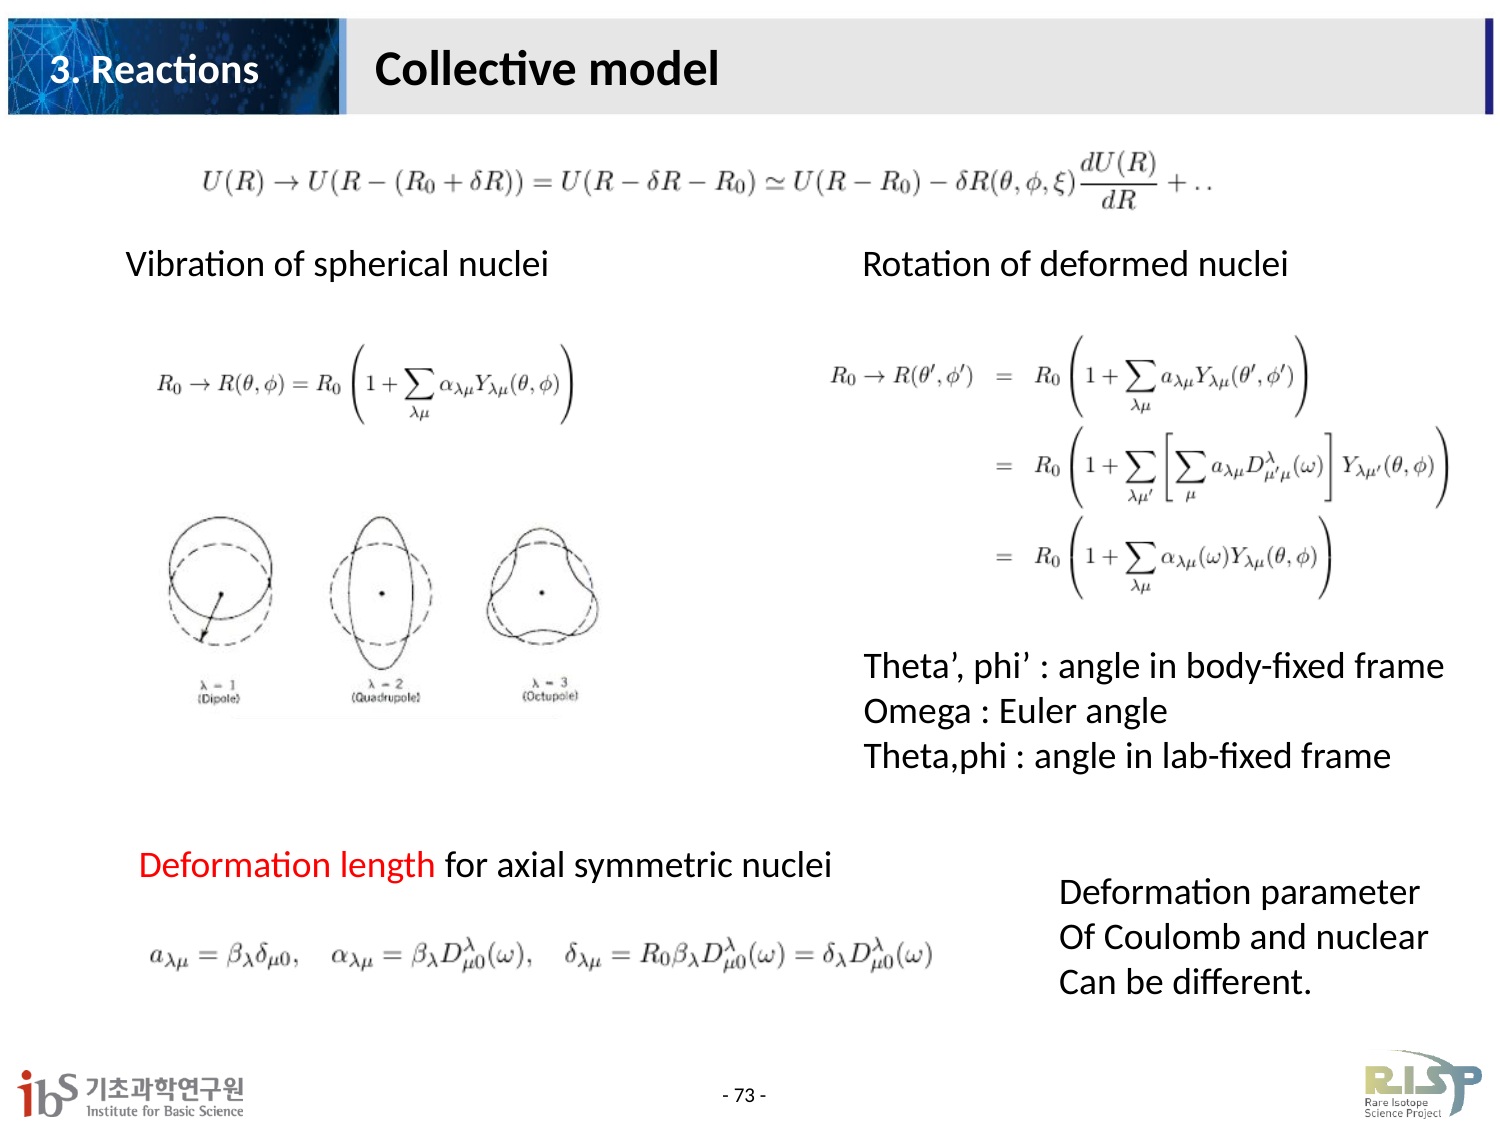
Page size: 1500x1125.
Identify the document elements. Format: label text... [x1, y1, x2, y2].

text_box Deformation length for axial symmetric nuclei [123, 832, 905, 892]
picture [1364, 1049, 1482, 1119]
picture [2, 10, 1500, 220]
picture [138, 326, 583, 438]
text_box Deformation parameter Of Coulomb and nuclear Can be different. [1044, 859, 1445, 1010]
text_box Rotation of deformed nuclei [847, 231, 1305, 292]
picture [805, 322, 1460, 604]
picture [17, 1070, 243, 1117]
text_box Theta’, phi’ : angle in body-fixed frame Omega : Euler angle Theta,phi : angle in lab-fixed frame [848, 633, 1461, 784]
picture [154, 491, 632, 719]
text_box Vibration of spherical nuclei [110, 231, 565, 292]
picture [129, 907, 957, 994]
